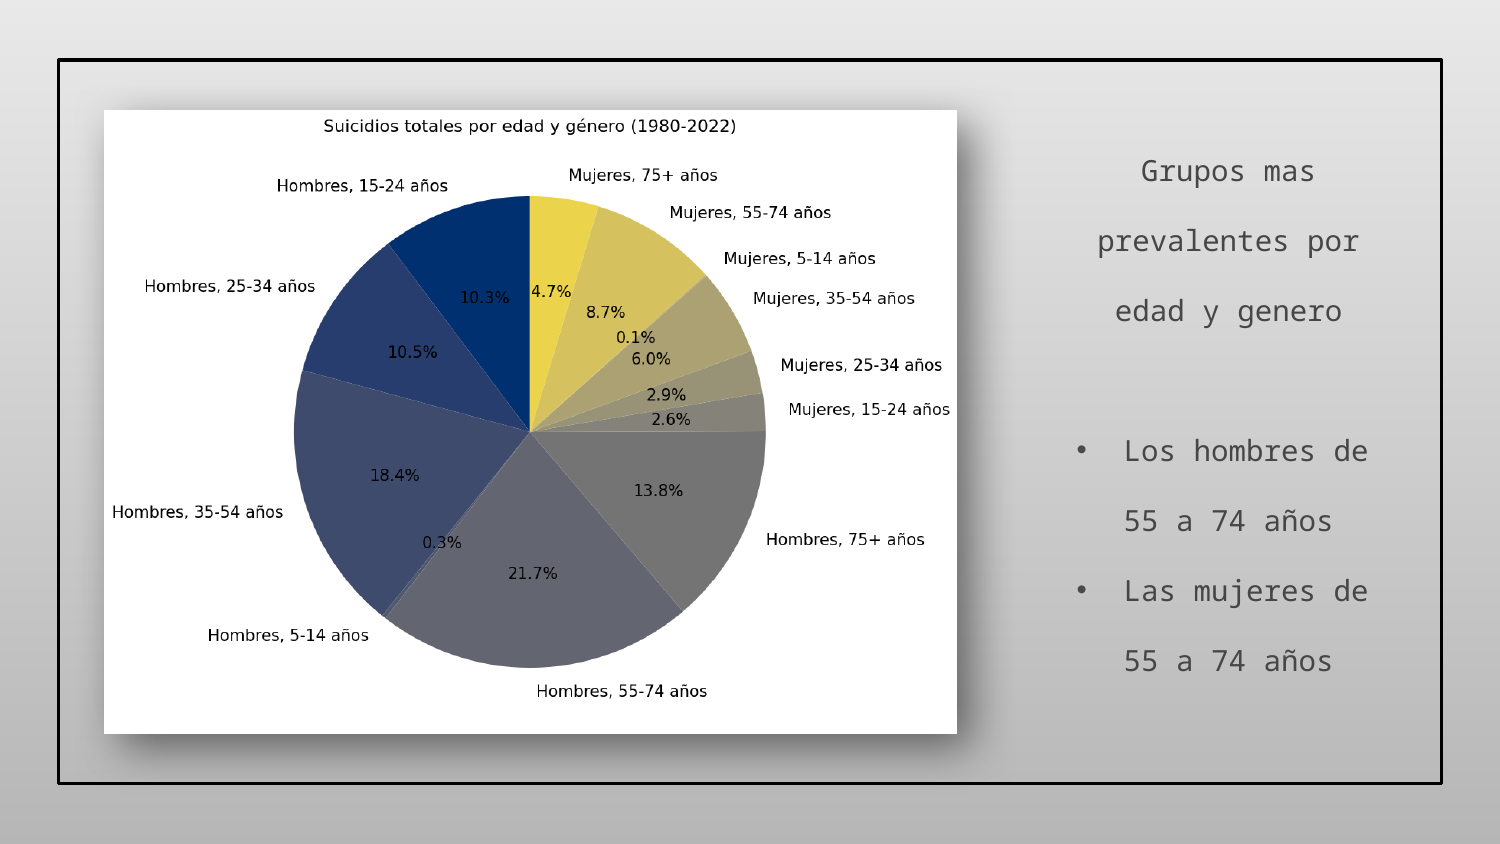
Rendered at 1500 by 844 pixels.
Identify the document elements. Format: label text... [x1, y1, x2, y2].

text_box Grupos mas prevalentes por edad y genero Los hombres de 55 a 74 años Las mujeres de 55 a 74 años [1061, 110, 1396, 720]
picture [104, 110, 957, 734]
